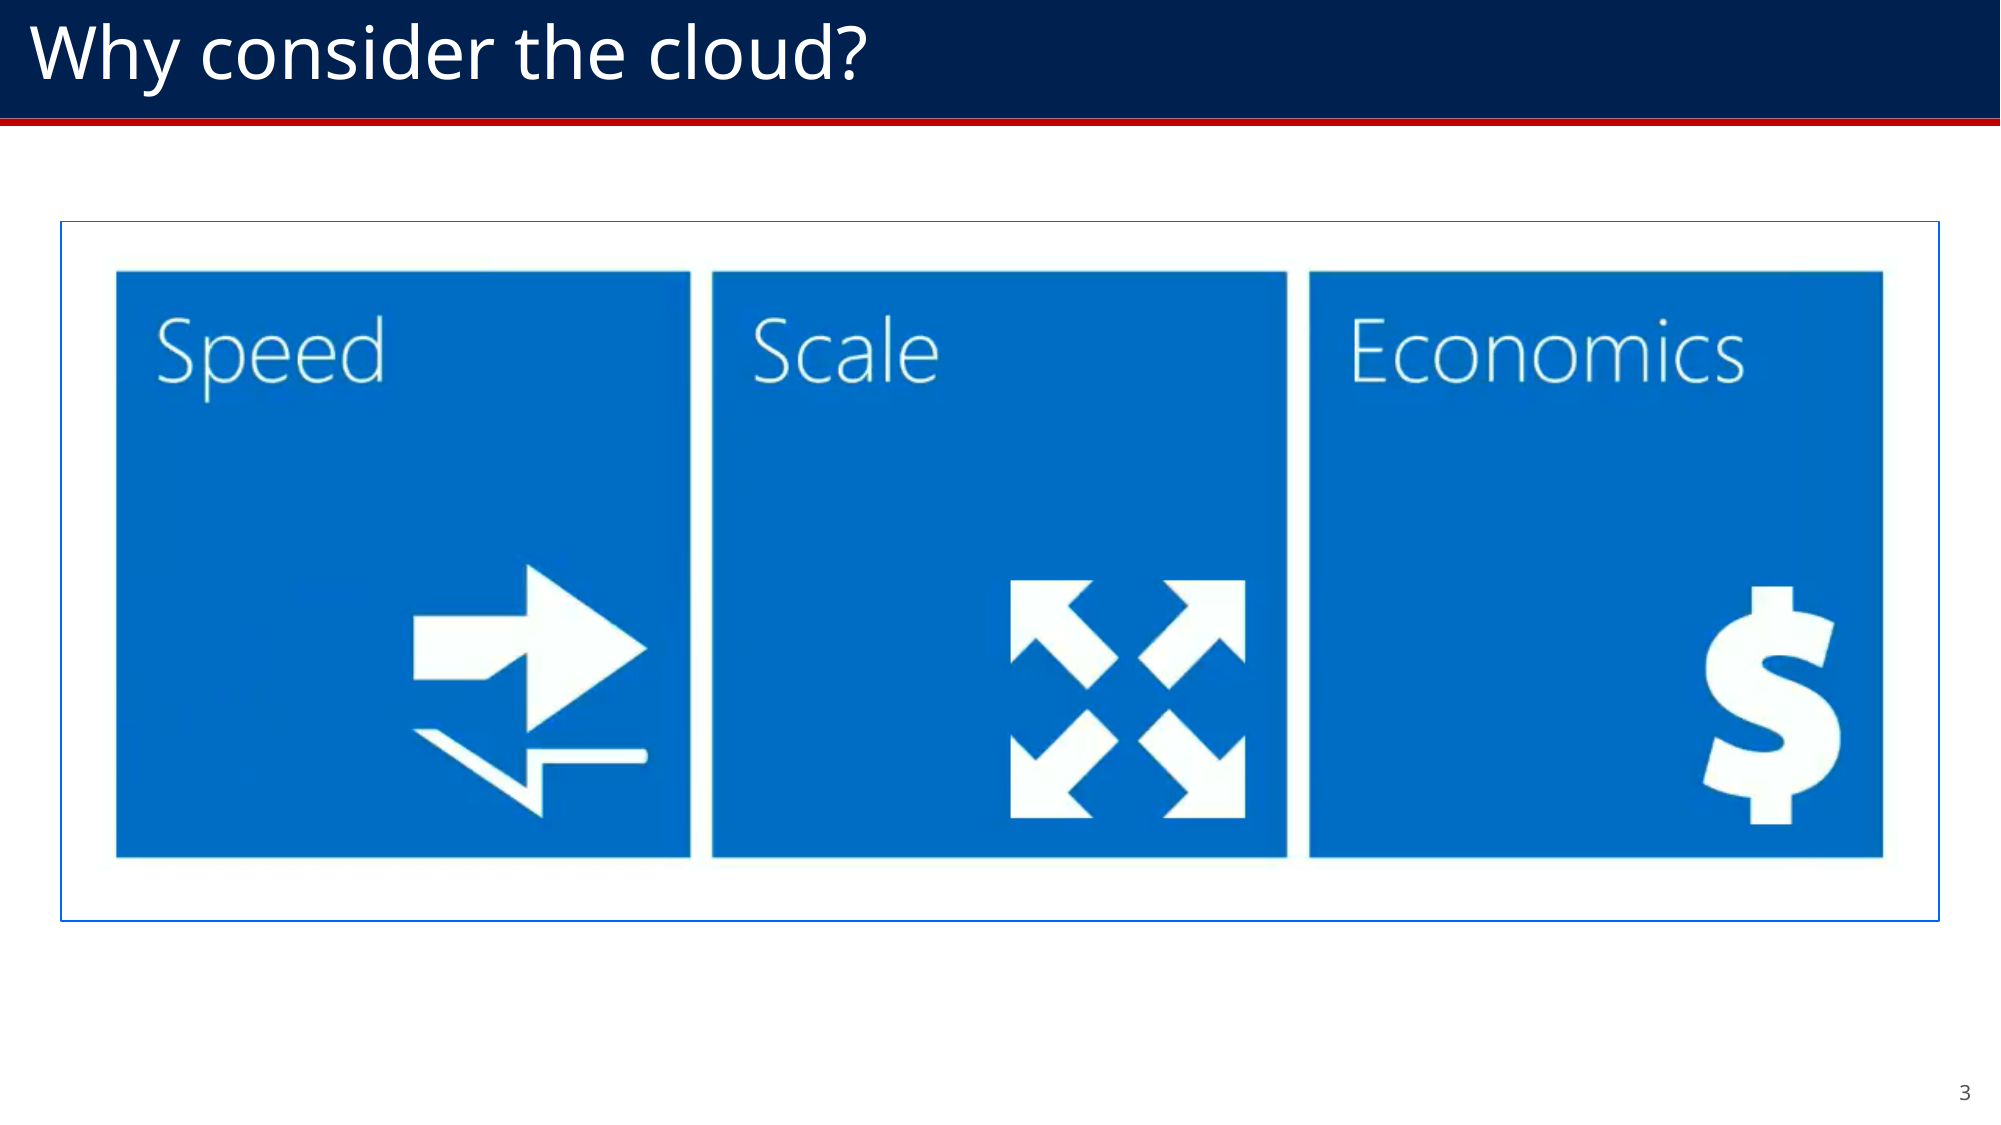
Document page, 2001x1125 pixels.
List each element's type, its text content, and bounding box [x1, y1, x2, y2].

text_box [0, 118, 2000, 127]
text_box [60, 221, 1940, 922]
text_box Why consider the cloud? [0, 0, 2000, 118]
picture [101, 255, 1899, 870]
text_box 3 [1925, 1072, 1986, 1112]
